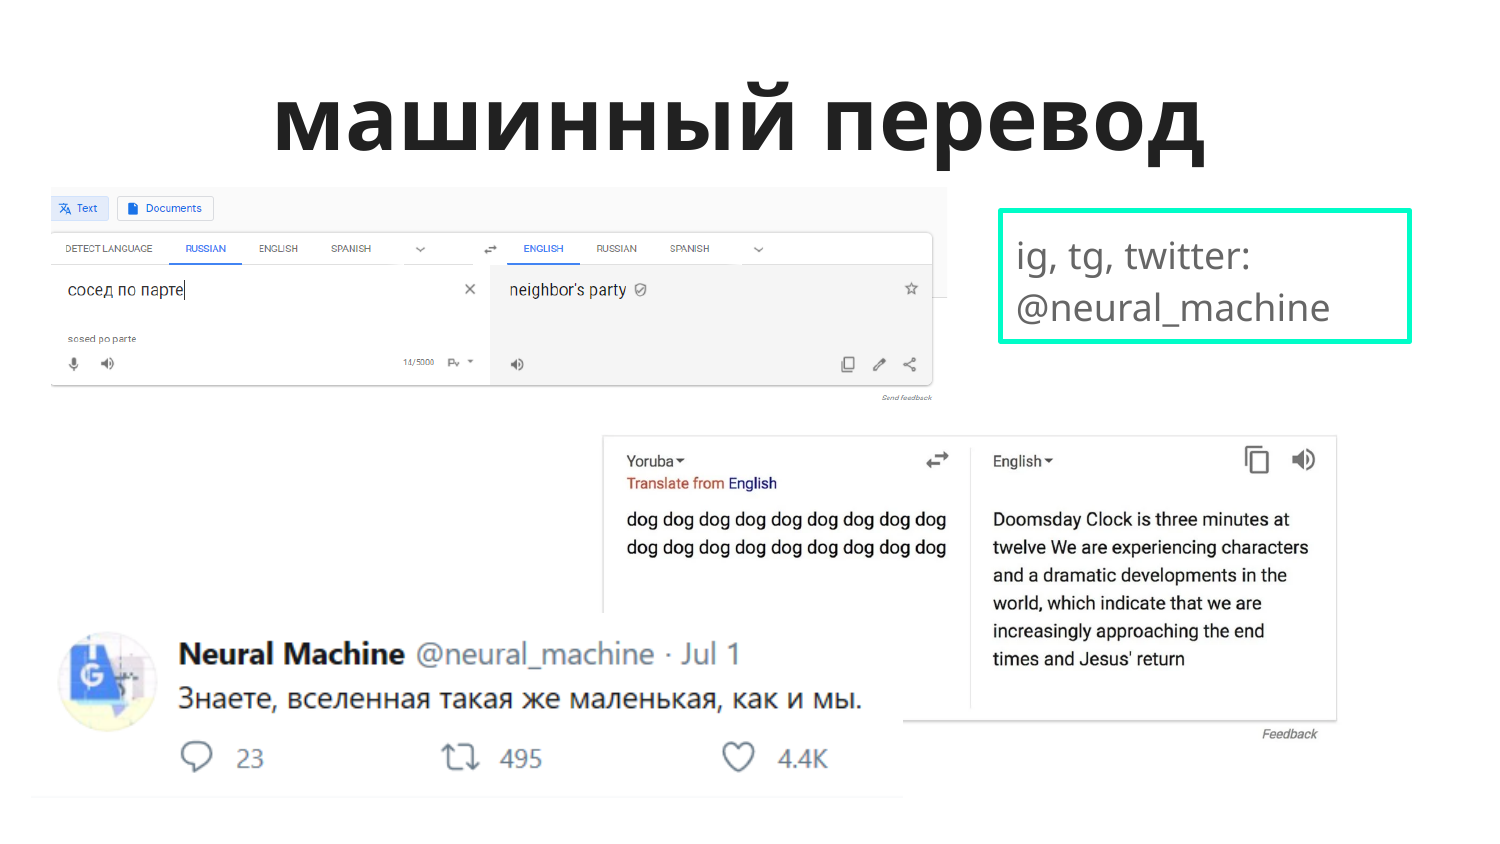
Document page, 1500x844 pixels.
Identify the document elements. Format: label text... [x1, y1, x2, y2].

title машинный перевод [51, 48, 1449, 180]
list ig, tg, twitter: @neural_machine [1000, 210, 1410, 342]
picture [31, 187, 1354, 798]
